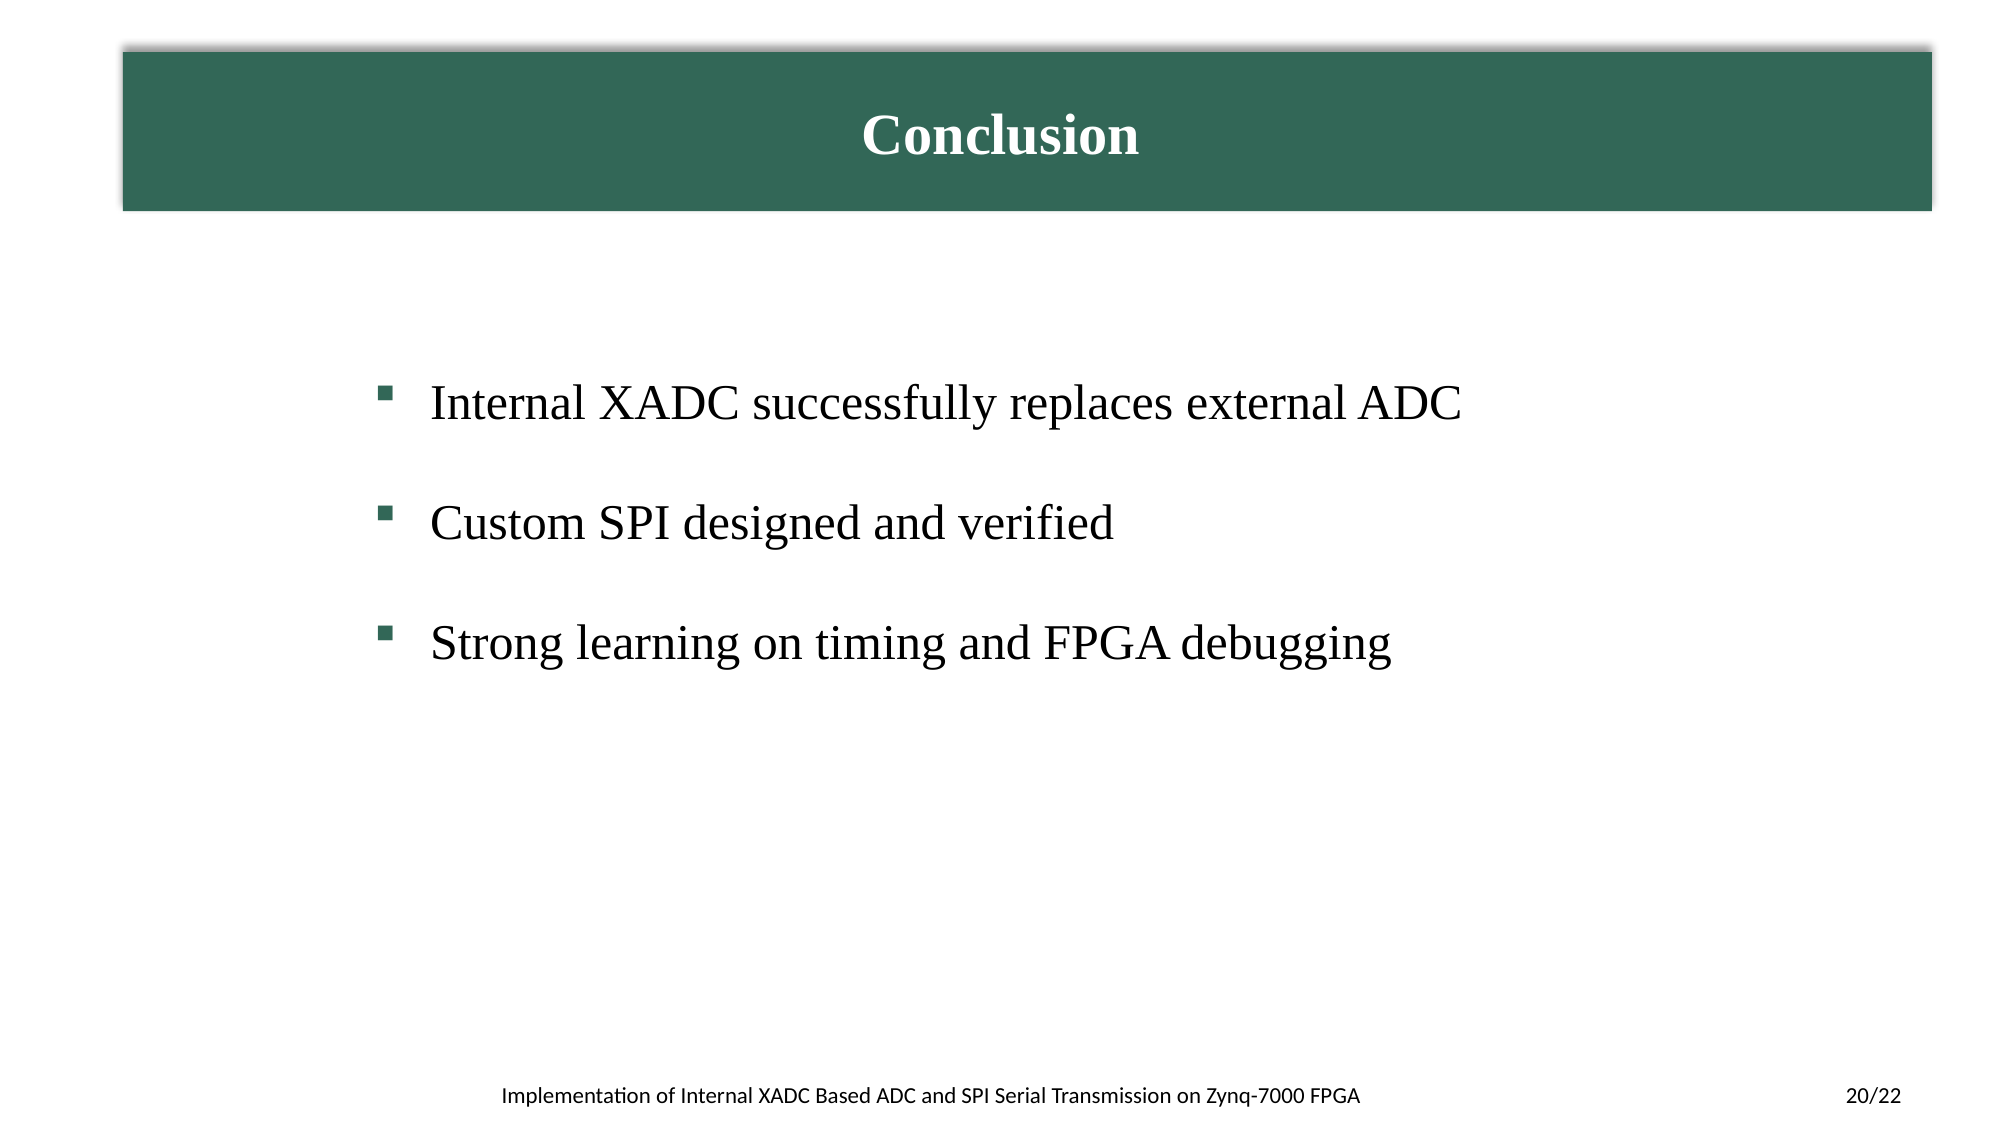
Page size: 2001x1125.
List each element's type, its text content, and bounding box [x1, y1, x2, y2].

text_box Conclusion [846, 88, 1655, 174]
text_box 20/22 [1831, 1072, 2000, 1115]
text_box Internal XADC successfully replaces external ADC Custom SPI designed and verified Strong learning on timing and FPGA debugging [359, 361, 1569, 677]
text_box Implementation of Internal XADC Based ADC and SPI Serial Transmission on Zynq-7000 FPGA [481, 1072, 1831, 1115]
text_box [122, 52, 1932, 212]
